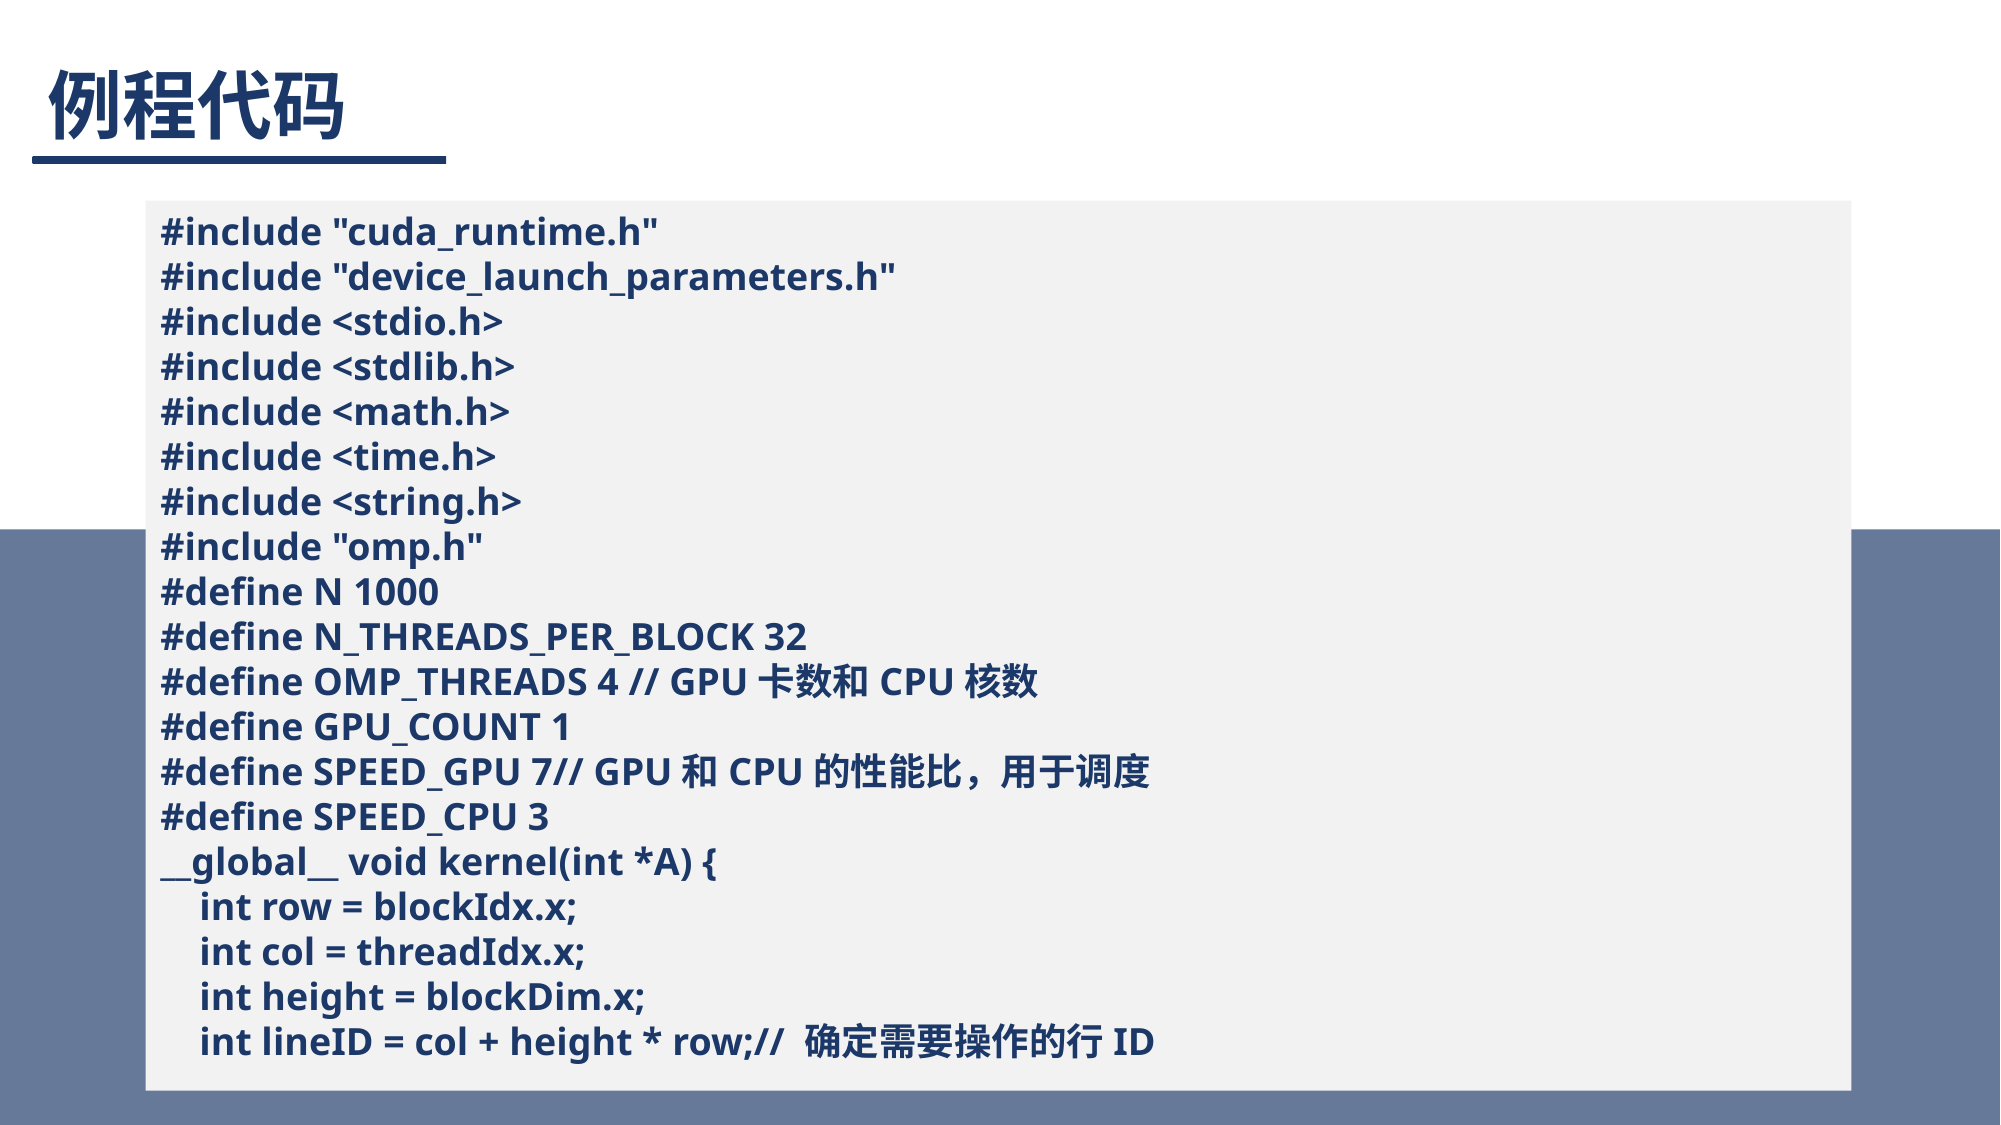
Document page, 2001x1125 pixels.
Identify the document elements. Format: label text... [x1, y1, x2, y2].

text_box #include "cuda_runtime.h" #include "device_launch_parameters.h" #include <stdio.h> #include <stdlib.h> #include <math.h> #include <time.h> #include <string.h> #include "omp.h" #define N 1000 #define N_THREADS_PER_BLOCK 32 #define OMP_THREADS 4 // GPU卡数和CPU核数 #define GPU_COUNT 1 #define SPEED_GPU 7// GPU和CPU的性能比，用于调度 #define SPEED_CPU 3 __global__ void kernel(int *A) { int row = blockIdx.x; int col = threadIdx.x; int height = blockDim.x; int lineID = col + height * row;// 确定需要操作的行ID [145, 200, 1668, 1071]
text_box [145, 200, 1852, 1092]
title 例程代码 [32, 67, 813, 152]
